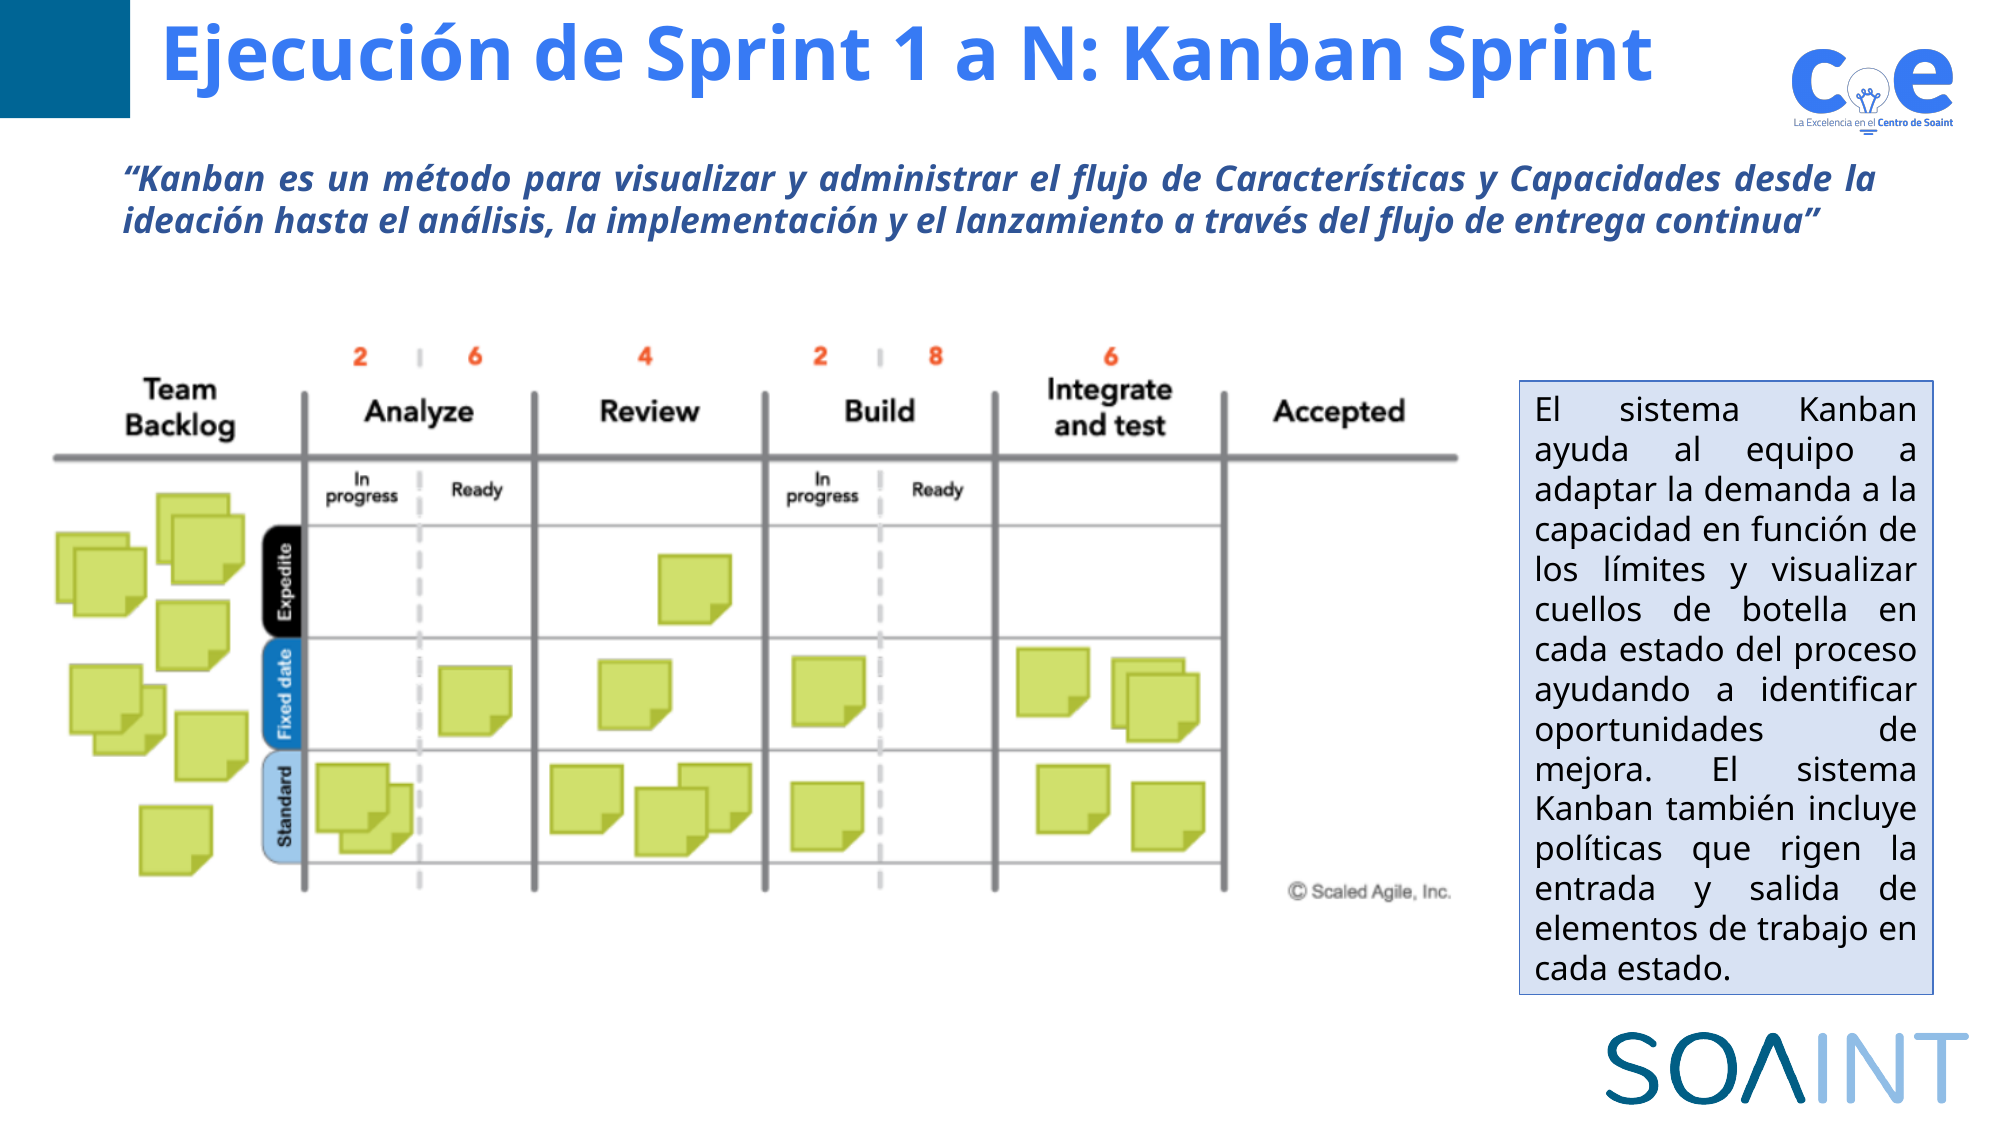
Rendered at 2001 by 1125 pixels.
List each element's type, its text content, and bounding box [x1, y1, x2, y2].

text_box El sistema Kanban ayuda al equipo a adaptar la demanda a la capacidad en función de los límites y visualizar cuellos de botella en cada estado del proceso ayudando a identificar oportunidades de mejora. El sistema Kanban también incluye políticas que rigen la entrada y salida de elementos de trabajo en cada estado. [1519, 380, 1934, 995]
text_box Ejecución de Sprint 1 a N: Kanban Sprint [138, 0, 2000, 106]
picture [1617, 1032, 1695, 1105]
picture [1680, 1040, 1727, 1097]
picture [1713, 1032, 1969, 1105]
text_box “Kanban es un método para visualizar y administrar el flujo de Características y Capacidades desde la ideación hasta el análisis, la implementación y el lanzamiento a través del flujo de entrega continua” [107, 148, 1893, 249]
picture [44, 332, 1470, 914]
picture [1792, 49, 1953, 136]
picture [1605, 1095, 1622, 1105]
picture [1605, 1032, 1648, 1097]
text_box [0, 0, 131, 119]
